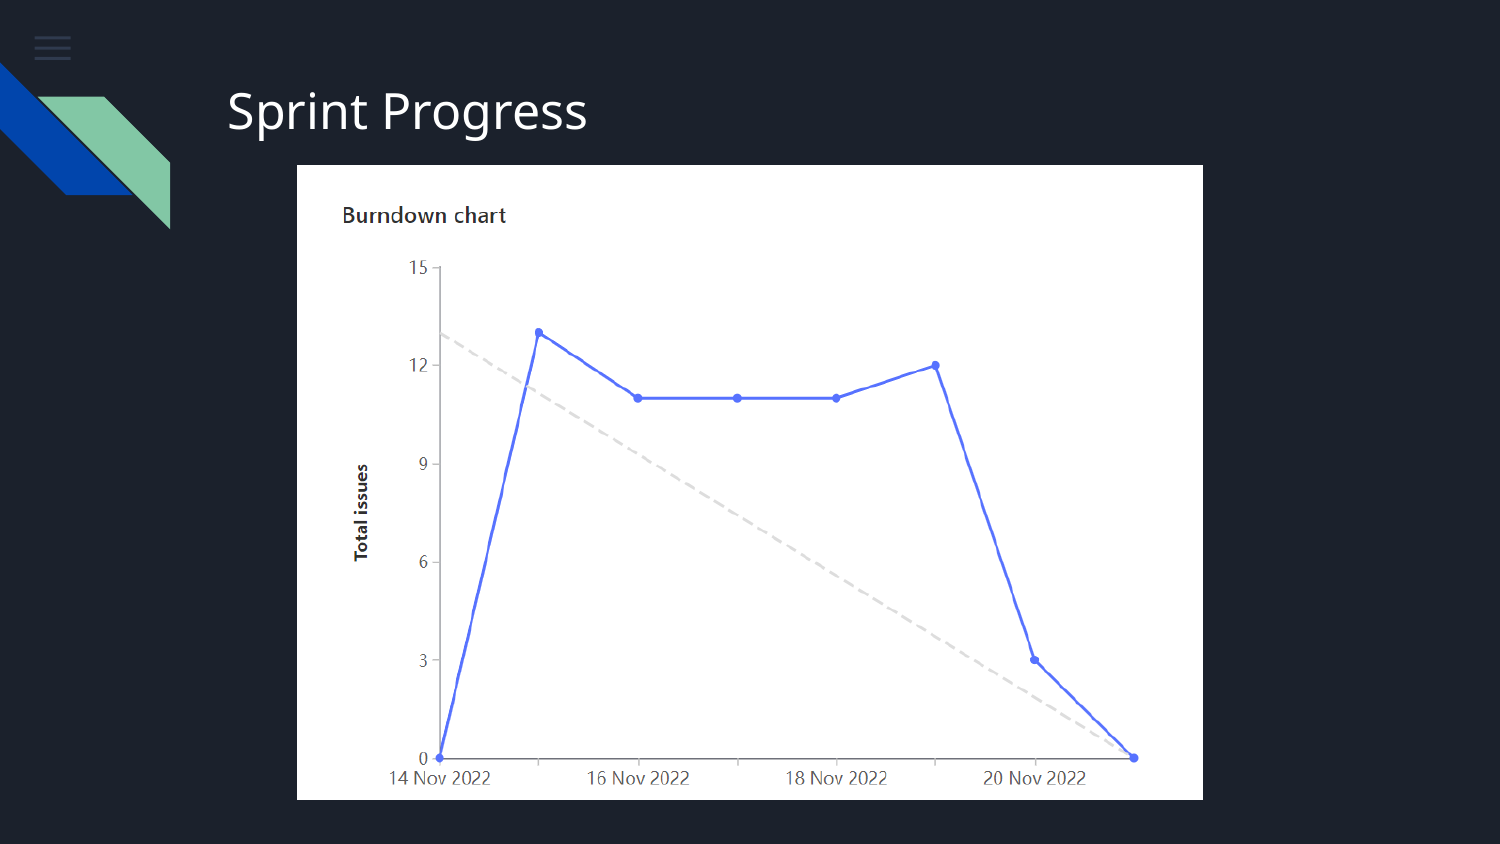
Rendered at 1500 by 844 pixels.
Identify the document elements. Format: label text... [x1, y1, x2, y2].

title Sprint Progress [212, 64, 629, 160]
picture [297, 165, 1203, 801]
